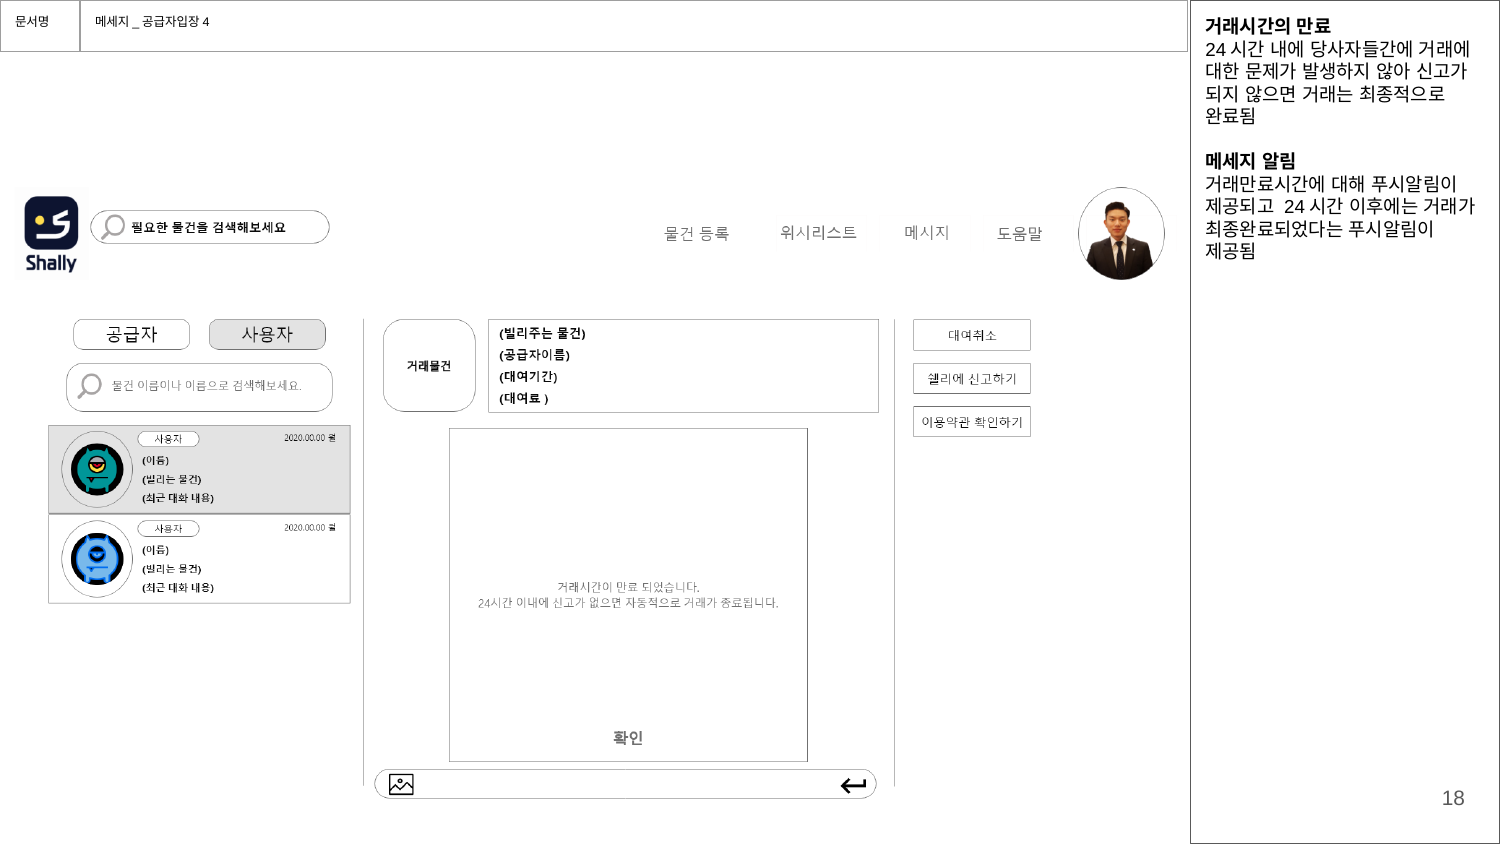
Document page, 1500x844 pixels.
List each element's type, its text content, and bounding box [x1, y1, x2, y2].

table_header 문서명 [1, 1, 79, 51]
picture [0, 171, 1188, 844]
text_box 거래시간의 만료 24시간 내에 당사자들간에 거래에 대한 문제가 발생하지 않아 신고가 되지 않으면 거래는 최종적으로 완료됨 메세지 알림 거래만료시간에 대해 푸시알림이 제공되고 24시간 이후에는 거래가 최종완료되었다는 푸시알림이 제공됨 [1190, 0, 1500, 844]
table_header 메세지_공급자입장4 [81, 1, 1187, 51]
slide_number ‹#› [1389, 764, 1480, 830]
